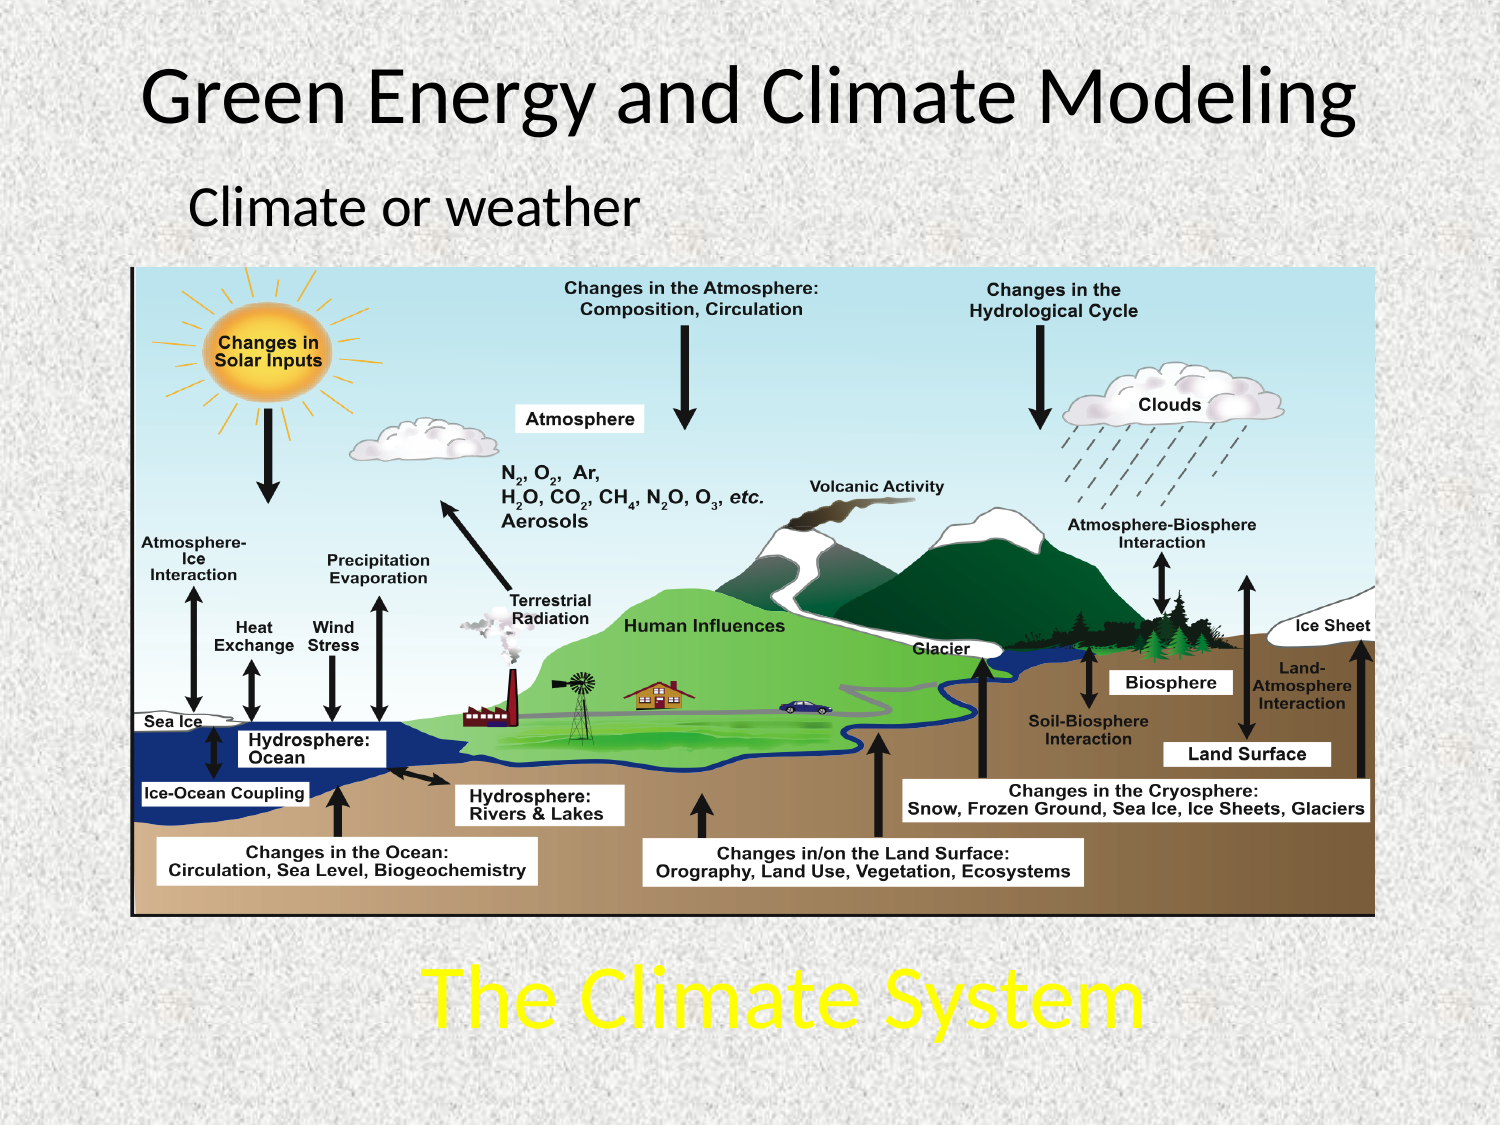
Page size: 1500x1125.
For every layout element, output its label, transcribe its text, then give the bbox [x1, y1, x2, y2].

text_box The Climate System [147, 928, 1423, 1056]
text_box Climate or weather [173, 160, 657, 246]
title Green Energy and Climate Modeling [112, 19, 1388, 161]
picture [0, 0, 1500, 1125]
